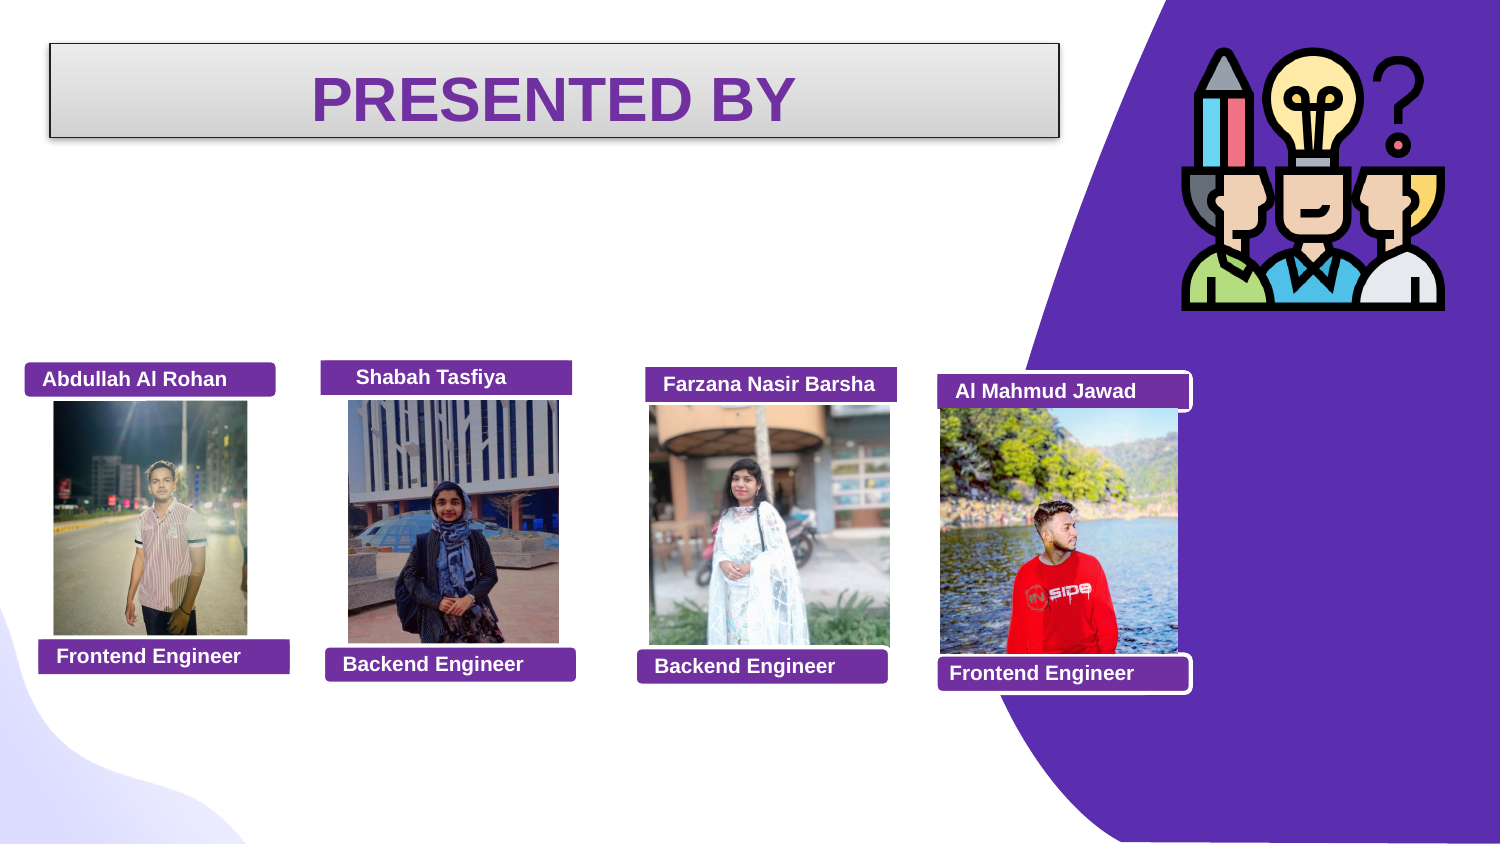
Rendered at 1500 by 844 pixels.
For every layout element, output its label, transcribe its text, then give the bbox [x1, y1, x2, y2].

text_box [1000, 0, 1500, 844]
picture [1176, 43, 1449, 315]
picture [0, 399, 292, 844]
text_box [935, 372, 1191, 411]
picture [348, 400, 559, 645]
picture [940, 408, 1178, 654]
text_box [935, 654, 1191, 694]
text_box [322, 645, 579, 685]
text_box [634, 647, 891, 686]
text_box Farzana Nasir Barsha [645, 367, 897, 402]
picture [648, 404, 891, 647]
text_box PRESENTED BY [49, 43, 1060, 138]
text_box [22, 360, 278, 399]
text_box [36, 637, 292, 677]
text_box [318, 358, 575, 397]
